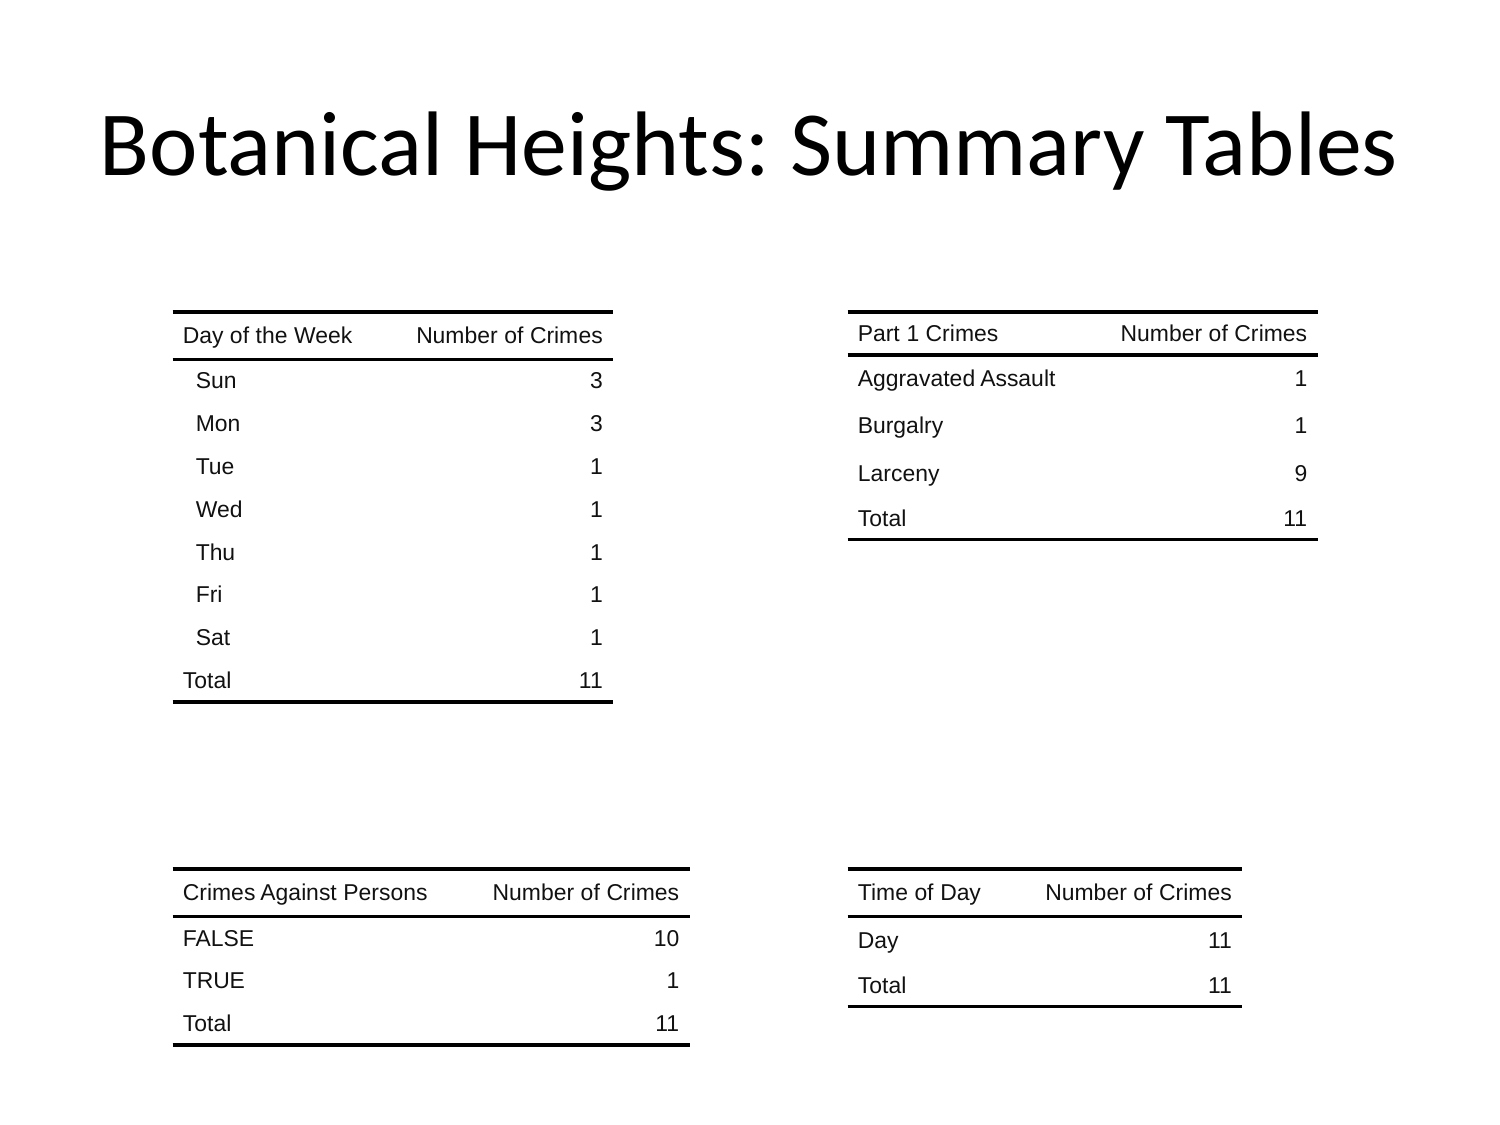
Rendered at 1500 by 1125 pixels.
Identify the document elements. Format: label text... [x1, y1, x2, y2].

table_cell Sat [173, 616, 385, 659]
table_cell Tue [173, 445, 385, 488]
table_cell TRUE [173, 960, 461, 1002]
table_cell 1 [385, 616, 613, 659]
table_cell 1 [1089, 357, 1318, 402]
table_header Time of Day [848, 871, 1014, 915]
table_header Number of Crimes [1014, 871, 1242, 915]
table_cell Sun [173, 361, 385, 402]
table_cell 11 [1089, 497, 1318, 538]
table_cell 10 [461, 918, 690, 960]
table_header Number of Crimes [385, 314, 613, 358]
table_header Number of Crimes [1089, 314, 1318, 353]
table_header Day of the Week [173, 314, 385, 358]
table_cell Total [173, 1002, 461, 1043]
table_cell Total [848, 964, 1014, 1005]
table_cell 11 [461, 1002, 690, 1043]
table_cell Day [848, 918, 1014, 964]
table_cell 11 [1014, 964, 1242, 1005]
table_cell Total [173, 659, 385, 700]
table_cell 3 [385, 361, 613, 402]
table_header Part 1 Crimes [848, 314, 1089, 353]
table_cell Fri [173, 574, 385, 616]
table_cell Burgalry [848, 402, 1089, 449]
table_cell FALSE [173, 918, 461, 960]
title Botanical Heights: Summary Tables [75, 45, 1425, 233]
table_cell 1 [1089, 402, 1318, 449]
table_header Crimes Against Persons [173, 871, 461, 915]
table_cell 3 [385, 402, 613, 445]
table_cell 1 [385, 531, 613, 574]
table_cell 1 [461, 960, 690, 1002]
table_cell 1 [385, 574, 613, 616]
table_cell 9 [1089, 449, 1318, 497]
table_cell 11 [385, 659, 613, 700]
table_cell Thu [173, 531, 385, 574]
table_header Number of Crimes [461, 871, 690, 915]
table_cell Aggravated Assault [848, 357, 1089, 402]
table_cell 1 [385, 488, 613, 531]
table_cell 1 [385, 445, 613, 488]
table_cell Total [848, 497, 1089, 538]
table_cell Mon [173, 402, 385, 445]
table_cell Wed [173, 488, 385, 531]
table_cell 11 [1014, 918, 1242, 964]
table_cell Larceny [848, 449, 1089, 497]
